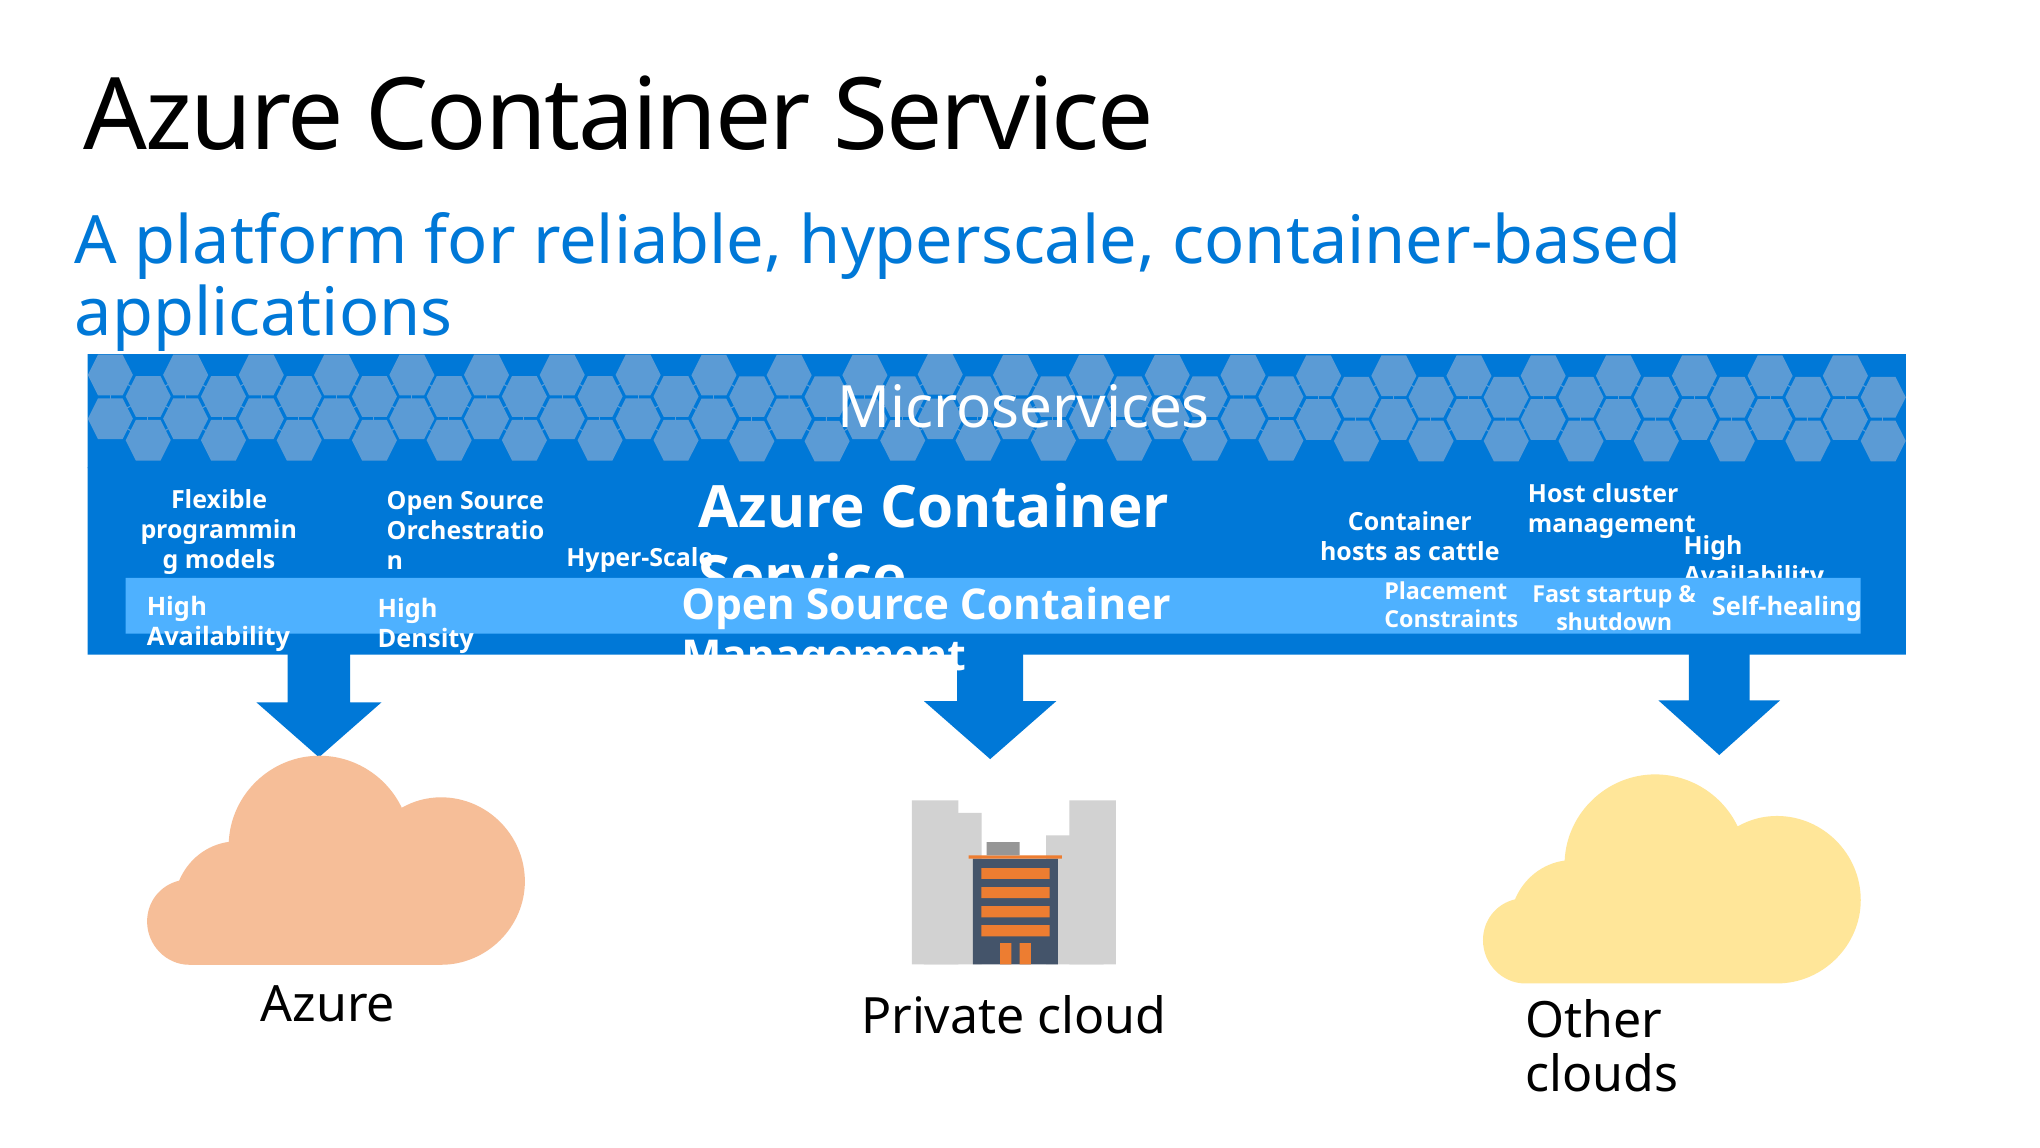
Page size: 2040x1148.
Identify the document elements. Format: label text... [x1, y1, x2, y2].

title Azure Container Service [60, 48, 1980, 198]
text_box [1482, 774, 1861, 1075]
text_box High Availability [1668, 521, 1871, 582]
text_box Container hosts as cattle [1300, 498, 1520, 569]
text_box Placement Constraints [1369, 569, 1597, 640]
text_box Azure Container Service [683, 462, 1323, 569]
text_box [1727, 577, 1861, 582]
text_box High Availability [132, 582, 338, 659]
text_box Hyper-Scale [566, 534, 746, 577]
text_box [87, 462, 683, 655]
text_box Fast startup & shutdown [1502, 572, 1727, 643]
text_box Flexible programming models [122, 475, 317, 581]
text_box [1658, 655, 1781, 756]
text_box [125, 577, 666, 634]
text_box Self-healing [1697, 582, 1932, 628]
text_box [924, 687, 1057, 733]
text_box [87, 353, 1907, 462]
text_box A platform for reliable, hyperscale, container-based applications [60, 198, 1980, 443]
text_box [256, 655, 382, 755]
text_box Open Source Orchestration [371, 477, 566, 577]
text_box High Density [363, 584, 543, 661]
text_box Host cluster management [1513, 470, 1715, 545]
text_box [1323, 462, 1906, 582]
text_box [146, 755, 526, 1059]
text_box [1373, 628, 1906, 655]
text_box Open Source Container Management [666, 569, 1373, 687]
text_box [1727, 628, 1861, 634]
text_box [803, 733, 1225, 1071]
